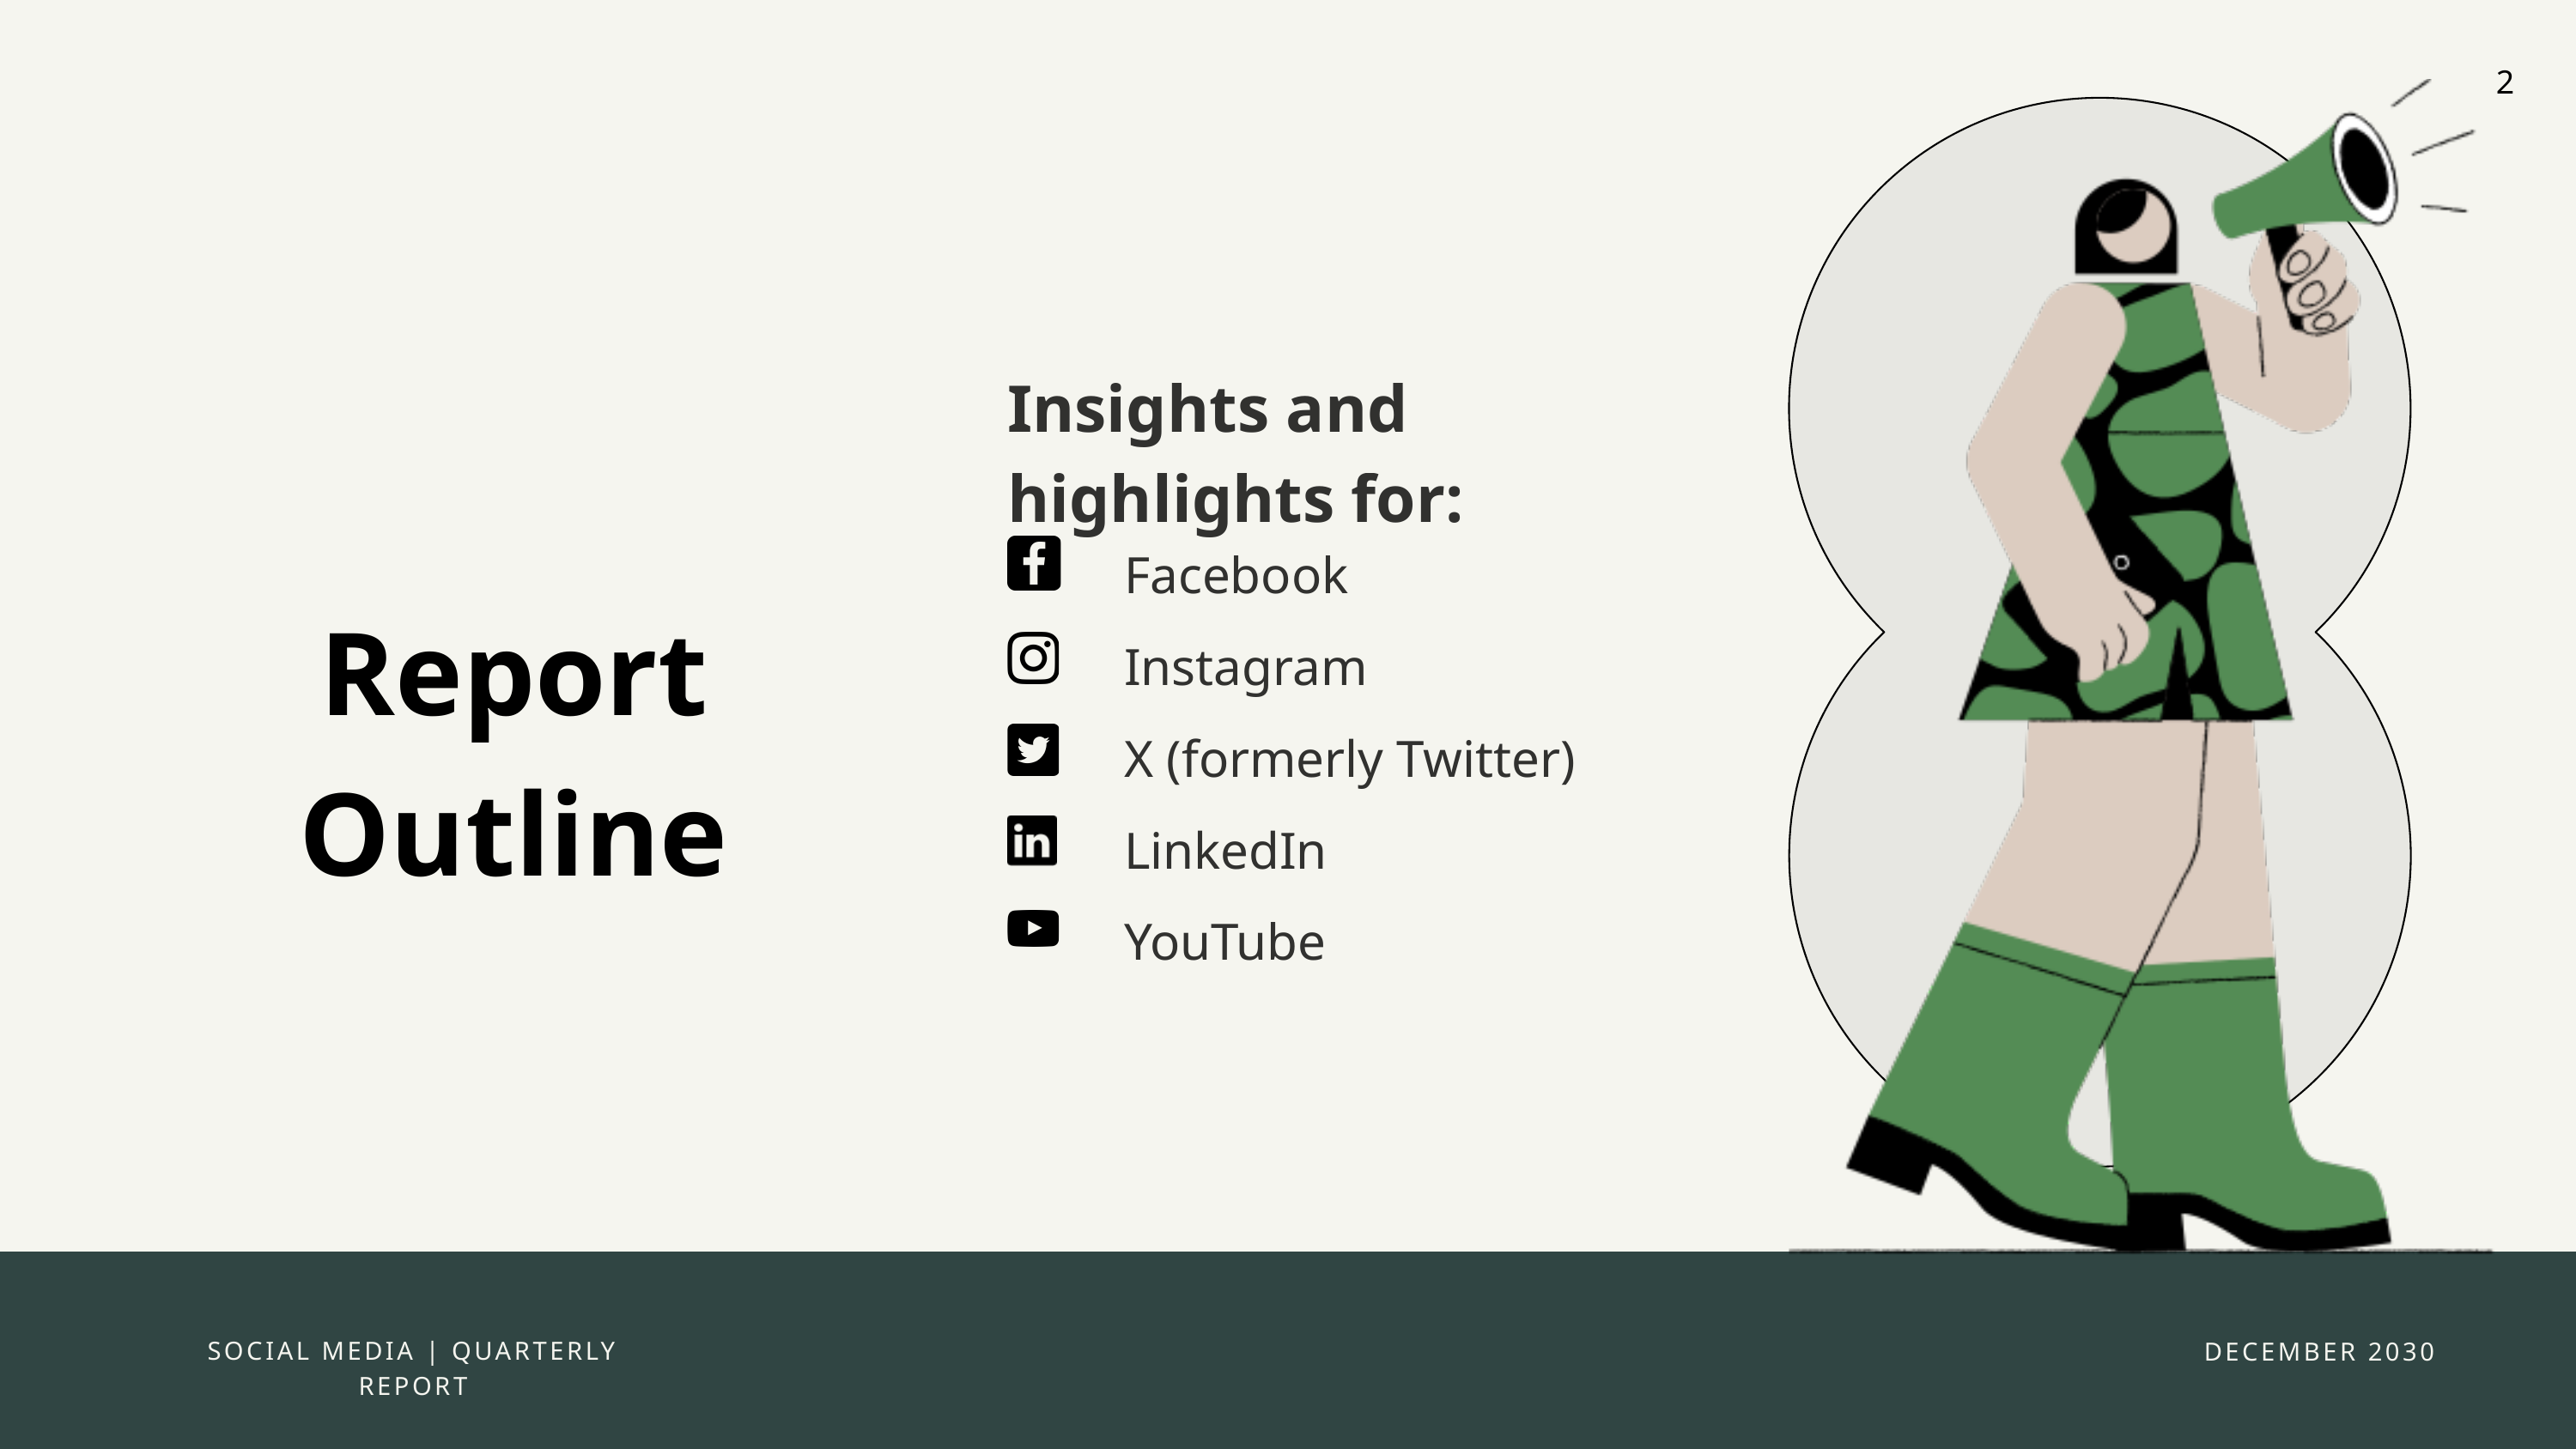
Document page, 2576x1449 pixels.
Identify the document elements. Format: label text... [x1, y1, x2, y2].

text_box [1789, 97, 2411, 1167]
text_box [1007, 815, 1057, 866]
text_box Report Outline [144, 578, 883, 899]
text_box [1007, 724, 1060, 776]
text_box [1007, 632, 1060, 684]
text_box 2 [2495, 55, 2515, 100]
text_box [1789, 79, 2495, 1251]
text_box Insights and highlights for: [1007, 355, 1686, 536]
text_box [1007, 910, 1060, 947]
text_box [1007, 536, 1061, 591]
text_box Facebook Instagram X (formerly Twitter) LinkedIn YouTube [1124, 536, 1582, 971]
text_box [0, 1251, 2576, 1449]
